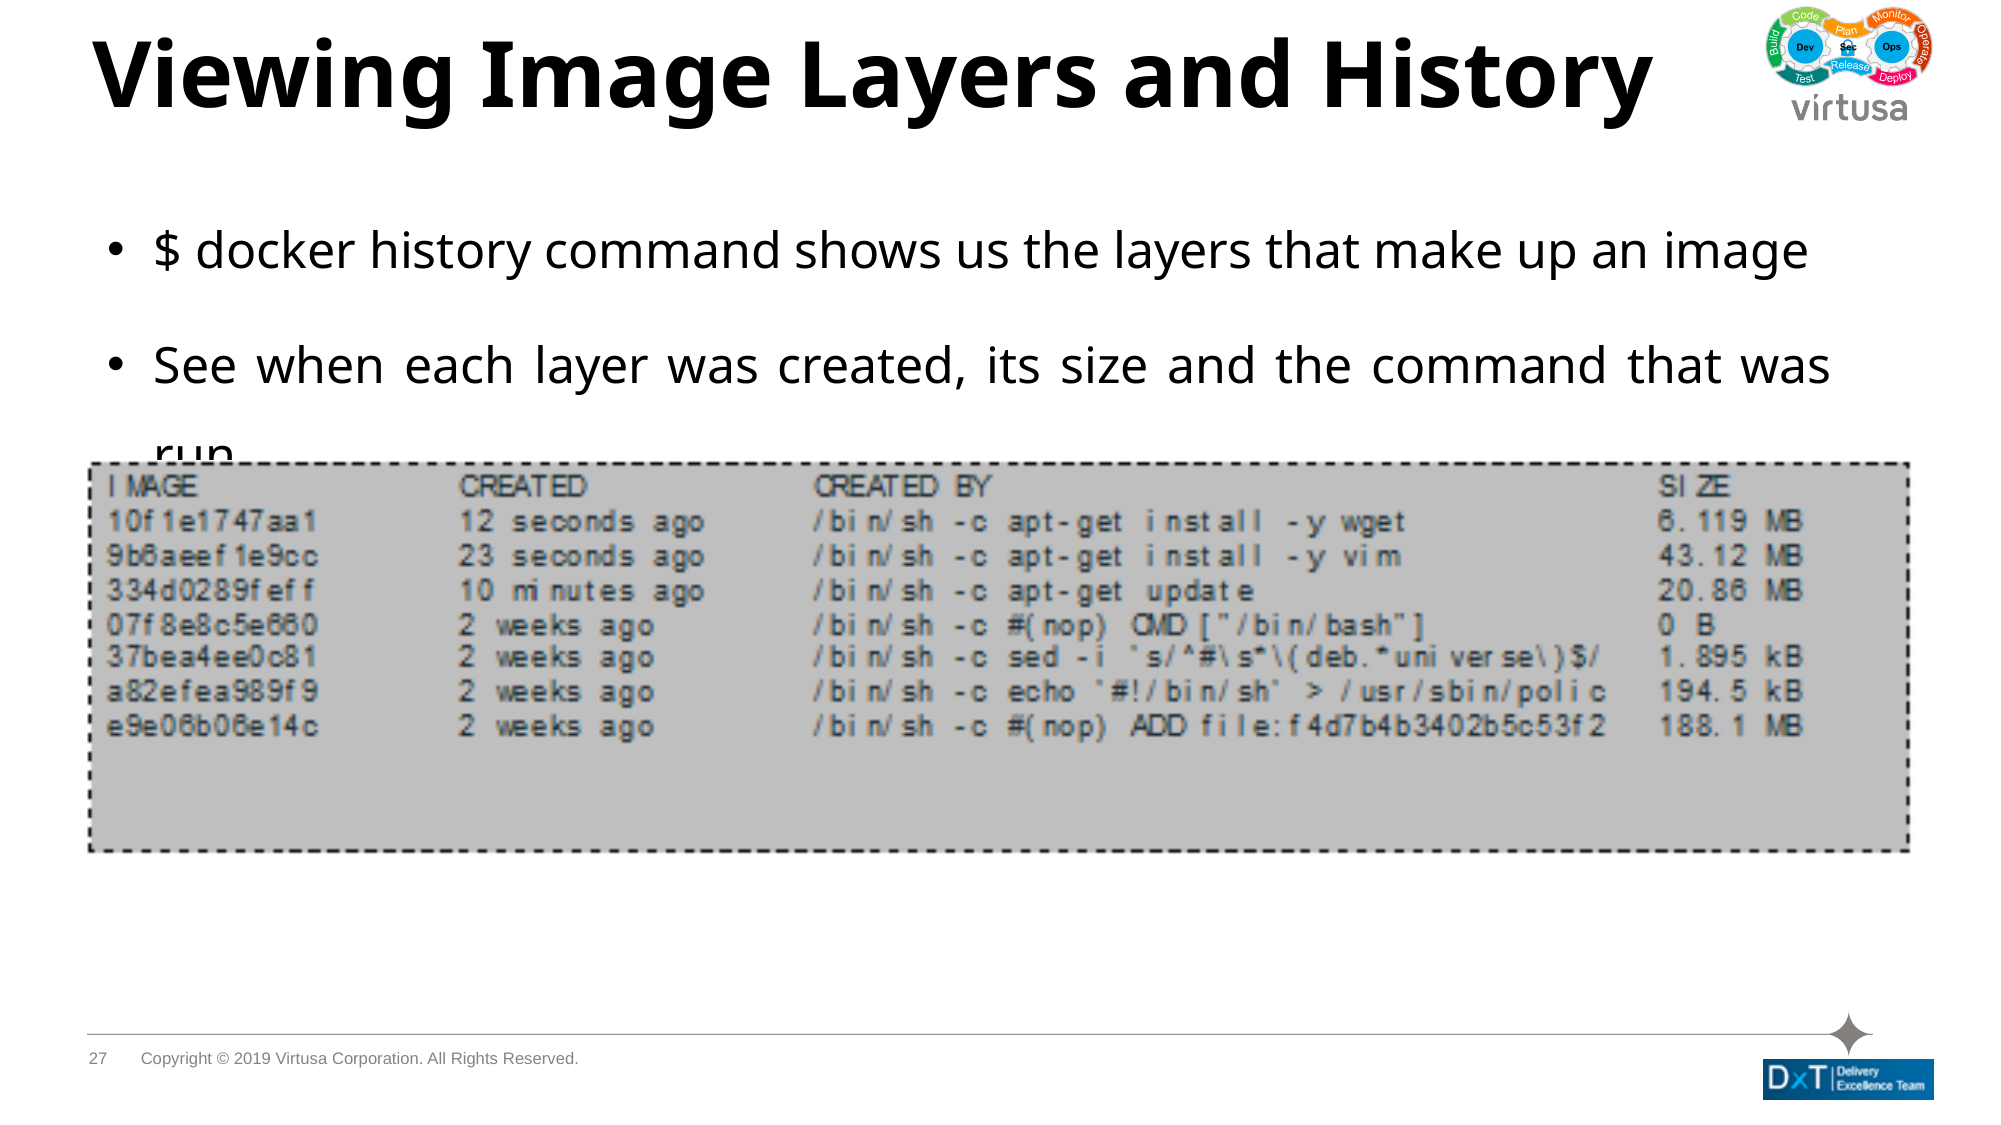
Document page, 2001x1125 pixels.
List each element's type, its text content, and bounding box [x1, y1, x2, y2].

picture [83, 460, 1917, 860]
text_box $ docker history command shows us the layers that make up an image See when each layer was created, its size and the command that was run [92, 180, 1848, 460]
picture [1763, 1059, 1934, 1100]
picture [1791, 94, 1907, 121]
picture [1764, 5, 1934, 88]
title Viewing Image Layers and History [92, 28, 1668, 180]
text_box Docker Engine [87, 1009, 1873, 1059]
